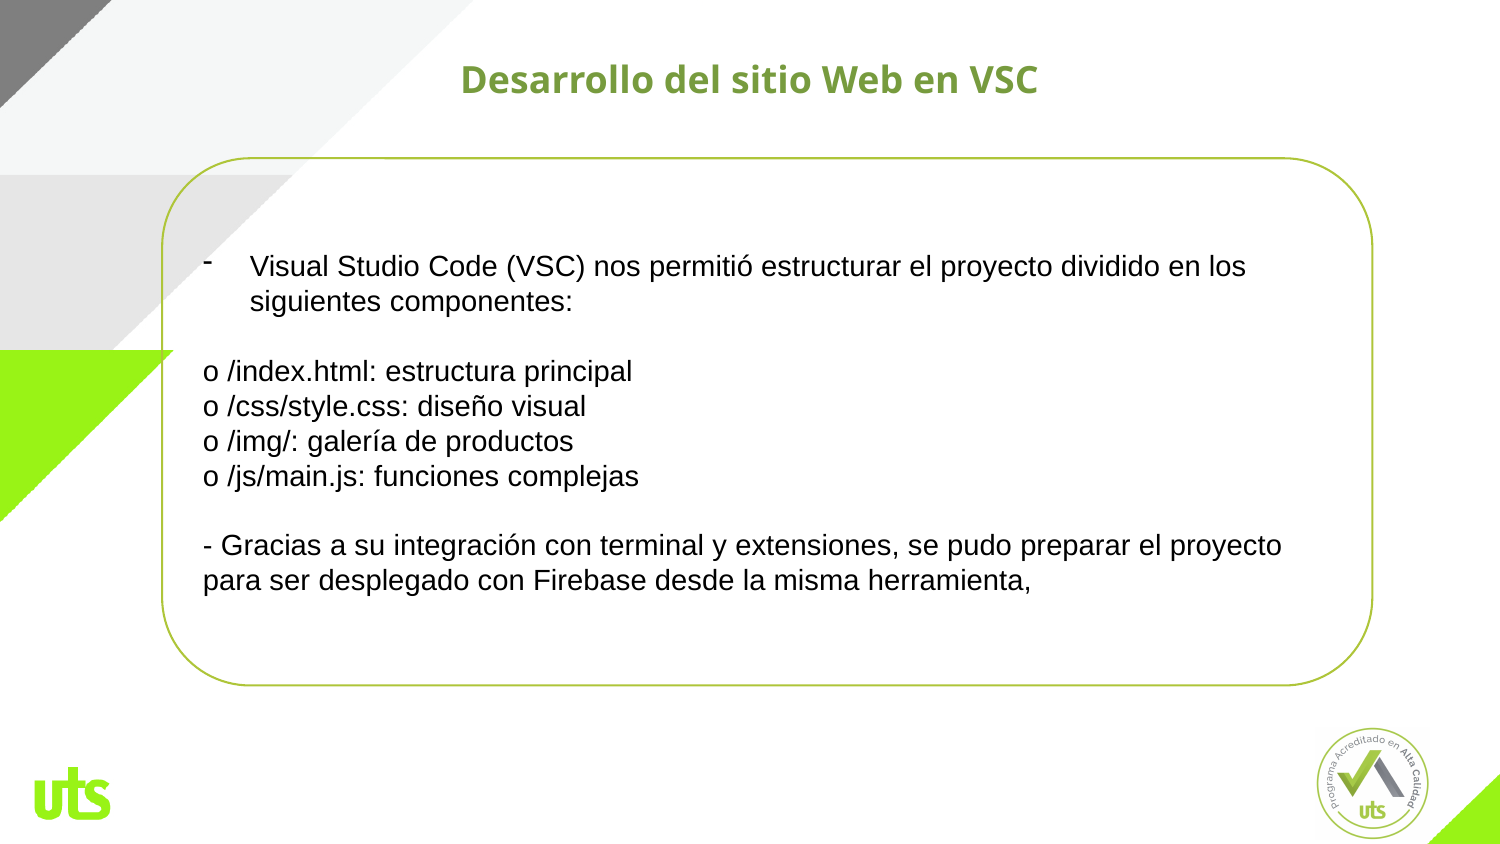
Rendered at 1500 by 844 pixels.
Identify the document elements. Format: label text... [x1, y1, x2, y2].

text_box Visual Studio Code (VSC) nos permitió estructurar el proyecto dividido en los siguientes componentes: o /index.html: estructura principal o /css/style.css: diseño visual o /img/: galería de productos o /js/main.js: funciones complejas - Gracias a su integración con terminal y extensiones, se pudo preparar el proyecto para ser desplegado con Firebase desde la misma herramienta, [160, 156, 1375, 688]
text_box Desarrollo del sitio Web en VSC [208, 48, 1292, 109]
picture [0, 0, 1500, 844]
